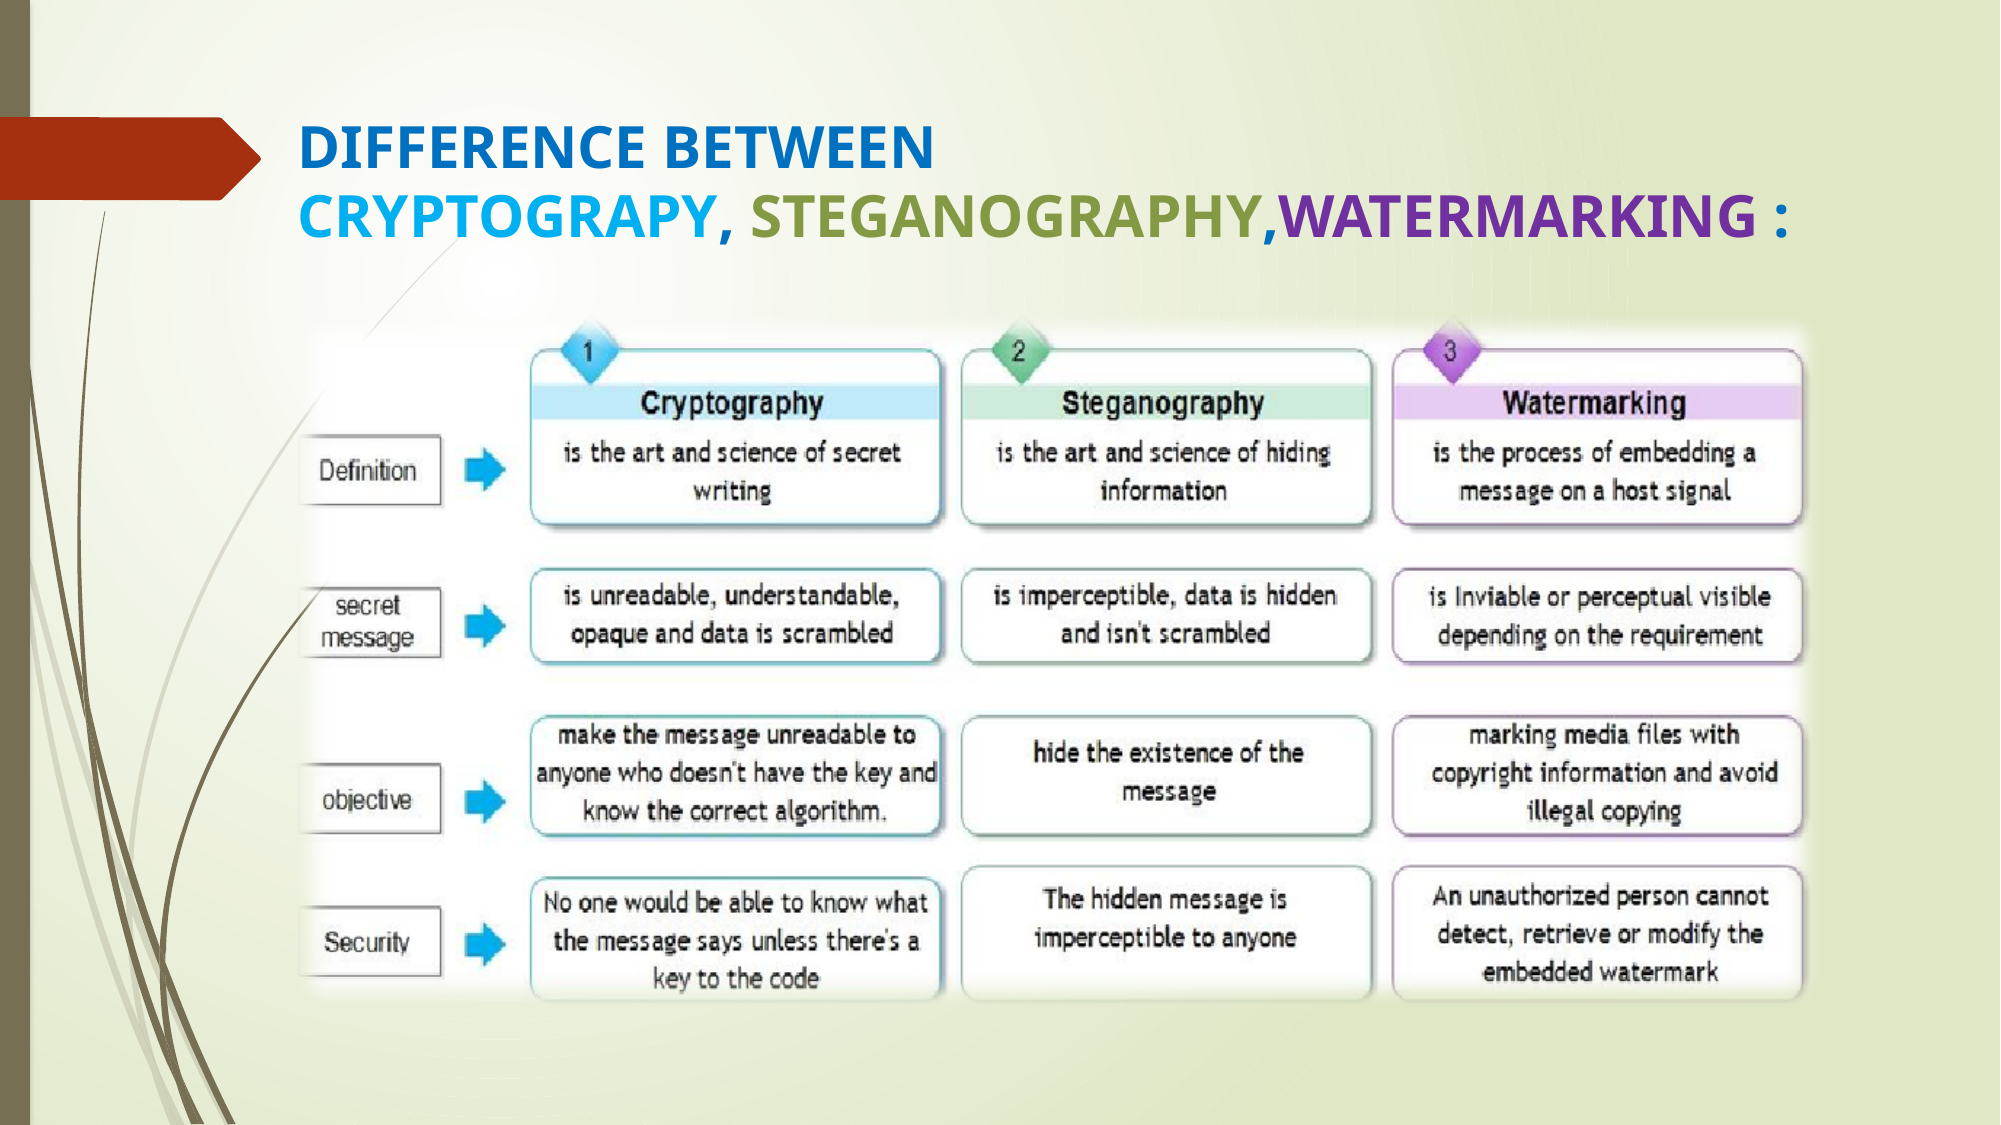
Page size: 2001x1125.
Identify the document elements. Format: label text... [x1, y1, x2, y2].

title DIFFERENCE BETWEEN CRYPTOGRAPY, STEGANOGRAPHY,WATERMARKING : [282, 102, 1888, 313]
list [296, 312, 1821, 1006]
